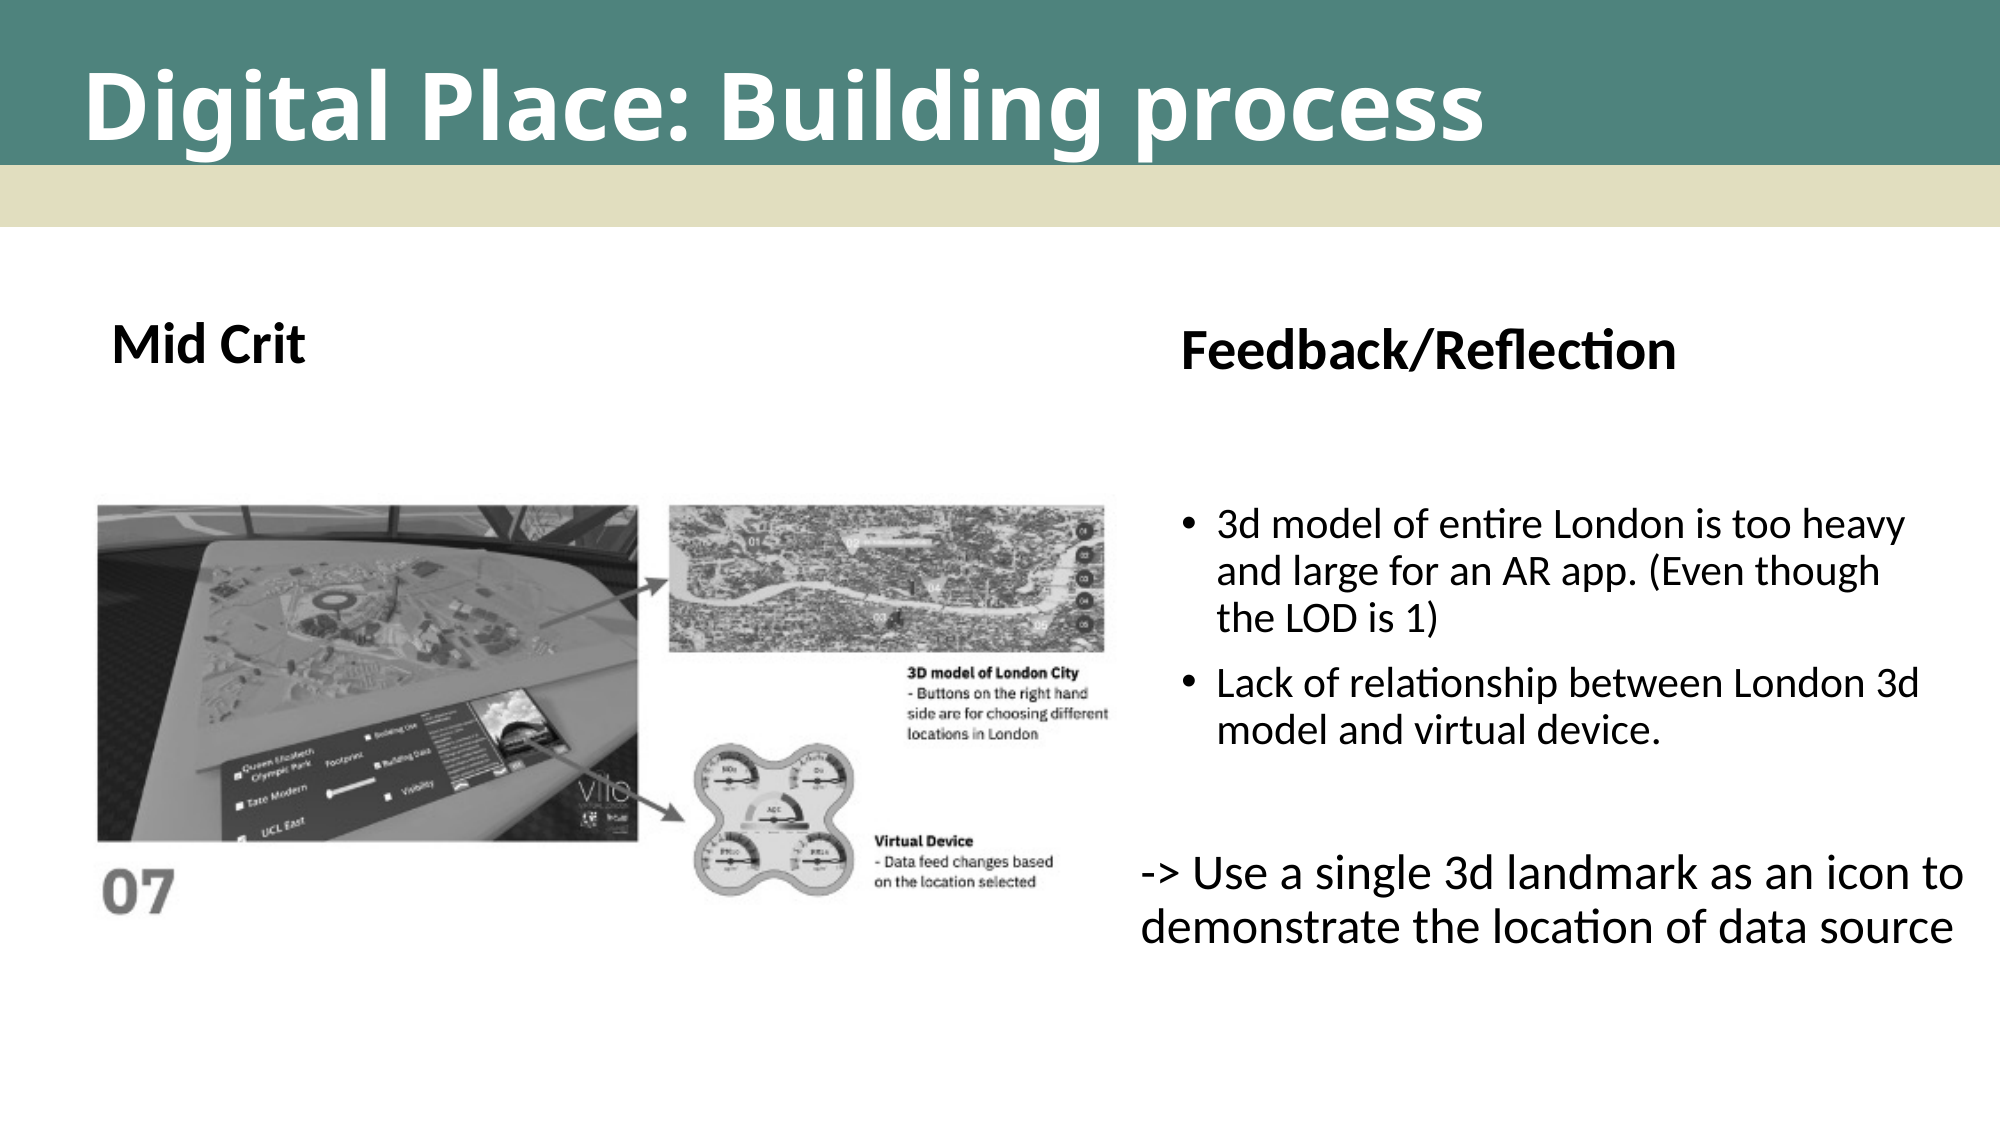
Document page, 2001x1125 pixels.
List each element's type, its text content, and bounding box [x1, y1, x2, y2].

text_box [0, 165, 2000, 227]
text_box [0, 0, 2000, 165]
text_box -> Use a single 3d landmark as an icon to demonstrate the location of data source [1125, 838, 1986, 1041]
text_box Feedback/Reflection [1166, 311, 2000, 394]
title Digital Place: Building process [66, 1, 1792, 219]
picture [66, 493, 1140, 928]
text_box Mid Crit [96, 305, 337, 388]
text_box 3d model of entire London is too heavy and large for an AR app. (Even though the LOD is 1) Lack of relationship between London 3d model and virtual device. [1166, 493, 1946, 766]
